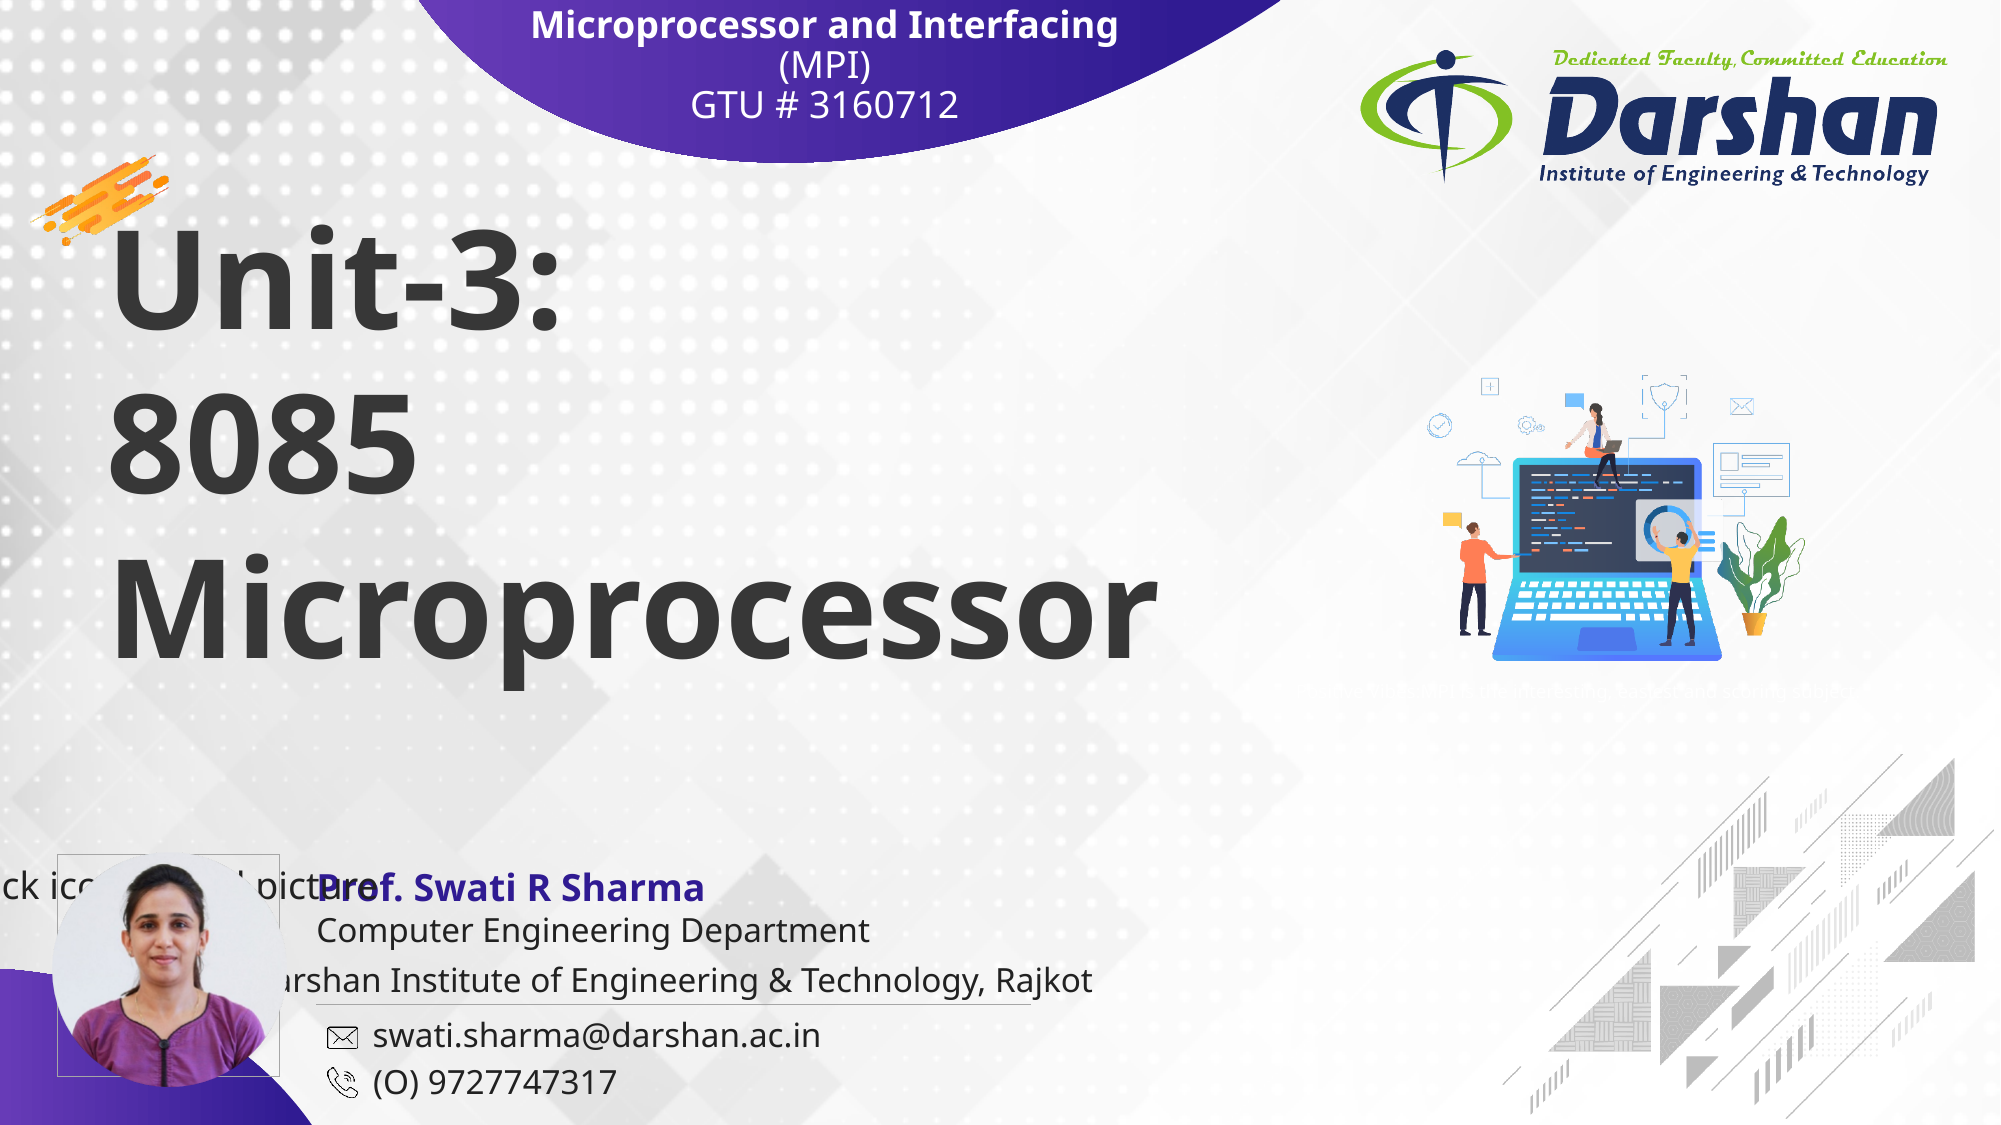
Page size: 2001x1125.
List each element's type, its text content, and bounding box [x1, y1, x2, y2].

picture [51, 852, 287, 1087]
picture [327, 1022, 357, 1053]
title Unit-3: 8085 Microprocessor [91, 184, 1246, 608]
picture [10, 137, 189, 265]
picture [1360, 50, 1948, 186]
list Prof. Swati R Sharma [301, 865, 1217, 913]
picture [327, 1067, 358, 1098]
list swati.sharma@darshan.ac.in [357, 1013, 971, 1061]
list (O) 9727747317 [358, 1059, 972, 1108]
picture [1384, 343, 1847, 692]
list Computer Engineering Department [301, 913, 915, 956]
list Microprocessor and Interfacing (MPI) GTU # 3160712 [443, 6, 1207, 127]
